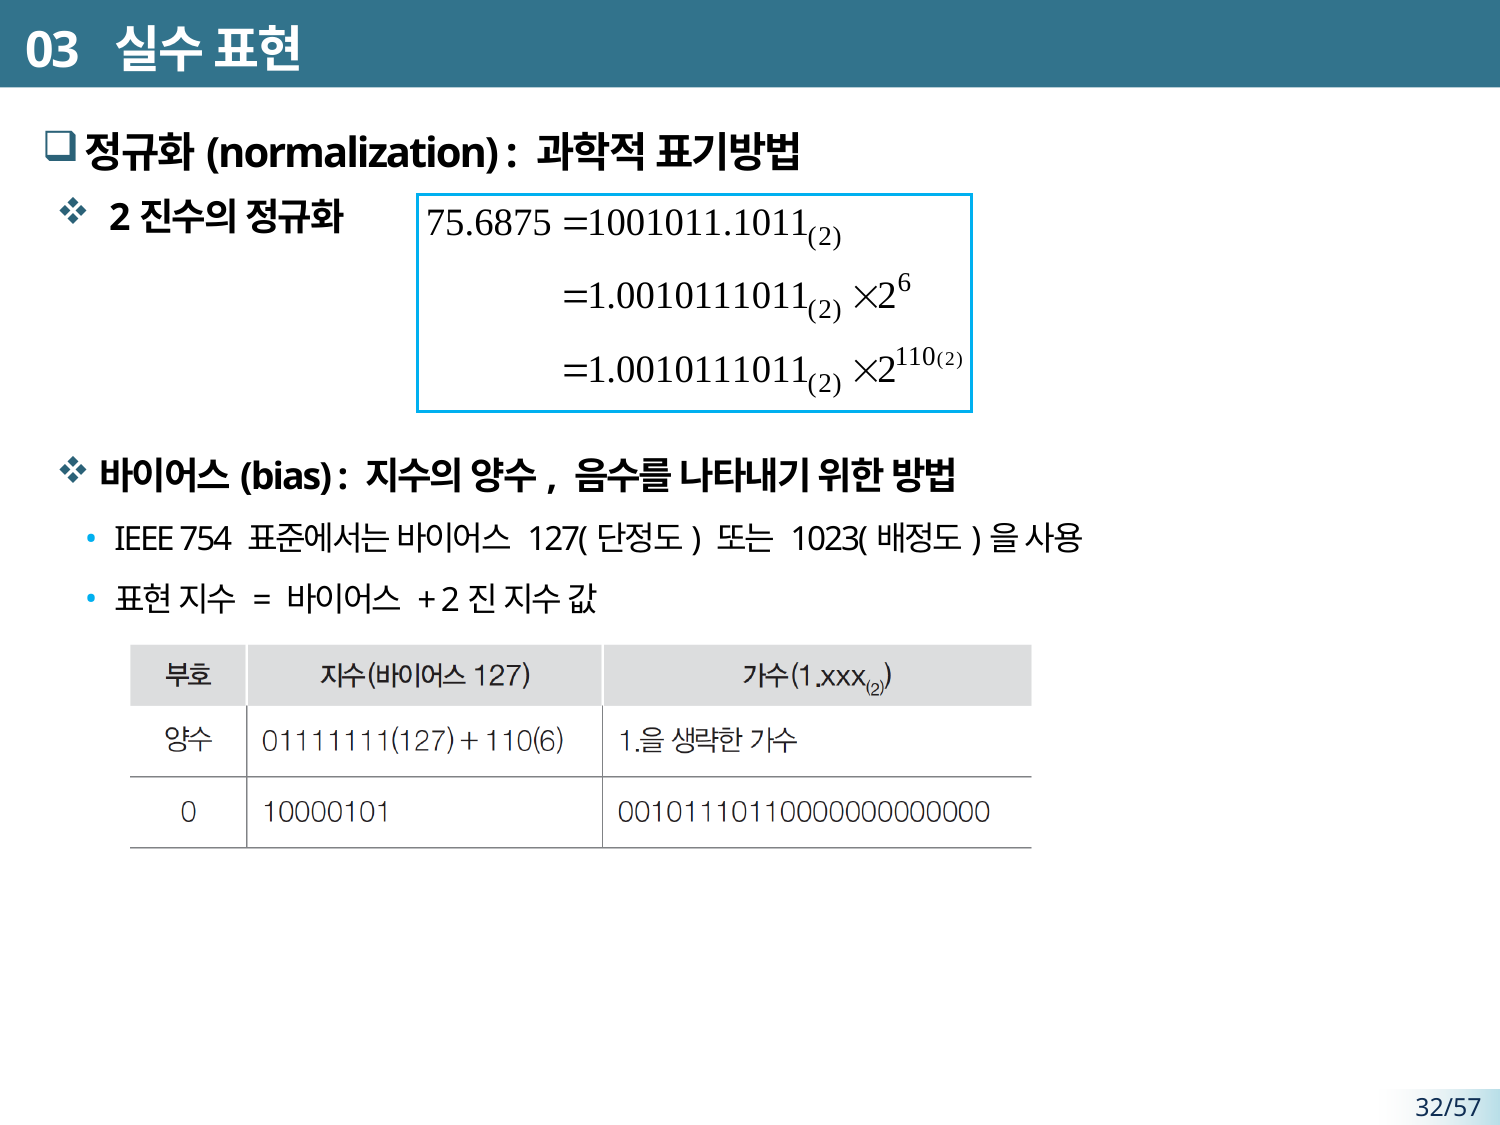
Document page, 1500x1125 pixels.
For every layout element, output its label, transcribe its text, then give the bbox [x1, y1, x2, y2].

picture [123, 633, 1039, 858]
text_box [418, 195, 971, 410]
list 정규화(normalization) : 과학적 표기방법 2진수의 정규화 바이어스(bias) : 지수의 양수, 음수를 나타내기 위한 방법 IEEE 754 표준에서는 바이어스 127(단정도) 또는 1023(배정도)을 사용 표현 지수 = 바이어스 + 2진 지수 값 [10, 113, 1481, 1044]
title 03 실수 표현 [10, 8, 1288, 87]
